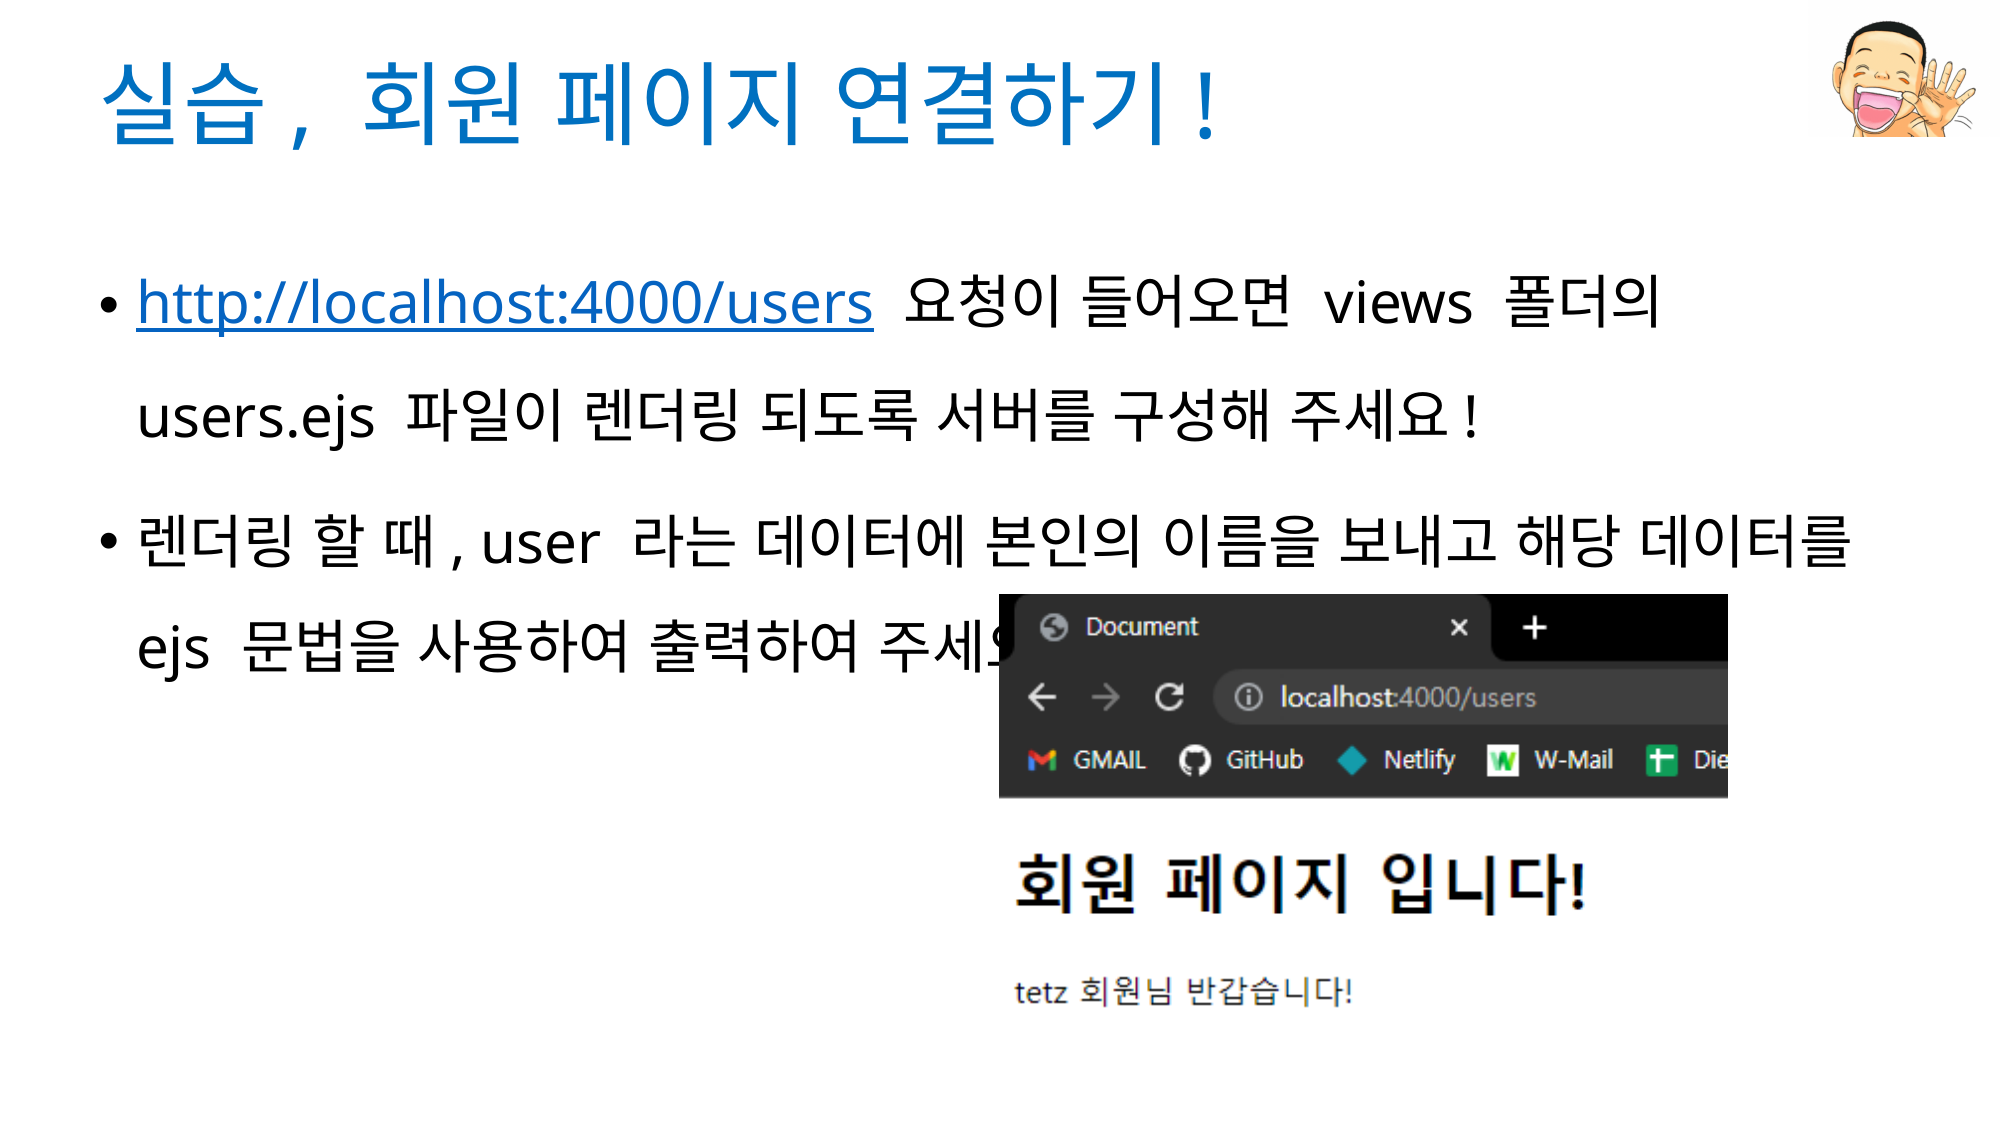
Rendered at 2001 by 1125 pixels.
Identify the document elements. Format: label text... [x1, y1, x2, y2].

title 실습, 회원 페이지 연결하기! [83, 0, 1931, 217]
picture [1931, 0, 2000, 137]
picture [999, 594, 1728, 1075]
list http://localhost:4000/users 요청이 들어오면 views 폴더의 users.ejs 파일이 렌더링 되도록 서버를 구성해 주세요! 렌더링 할 때, user 라는 데이터에 본인의 이름을 보내고 해당 데이터를 ejs 문법을 사용하여 출력하여 주세요! [83, 217, 1931, 1125]
